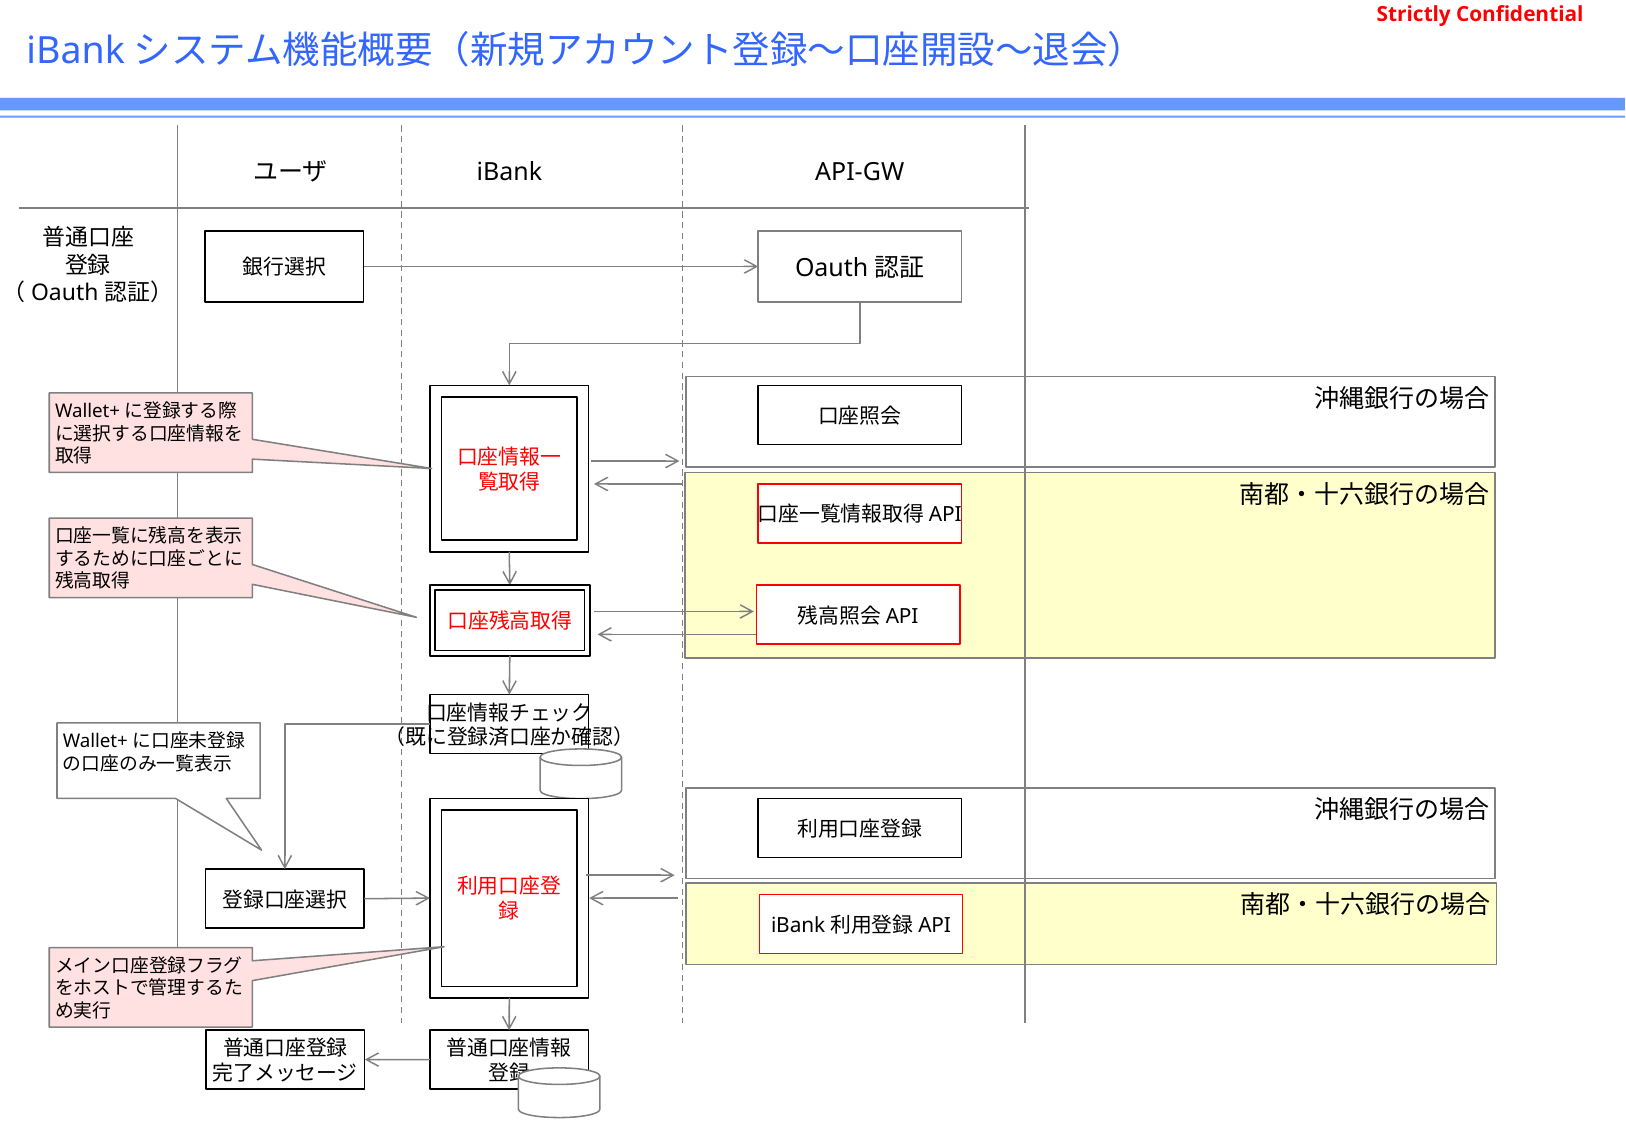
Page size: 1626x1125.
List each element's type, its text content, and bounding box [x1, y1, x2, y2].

text_box Wallet+に口座未登録の口座のみ一覧表示 [56, 722, 172, 799]
text_box 南都・十六銀行の場合 [686, 472, 1020, 658]
text_box 口座一覧に残高を表示するために口座ごとに残高取得 [182, 518, 396, 614]
title iBankシステム機能概要（新規アカウント登録～口座開設～退会） [11, 9, 1569, 87]
text_box API-GW [753, 140, 967, 200]
text_box Oauth認証 [758, 230, 962, 302]
text_box [518, 1067, 600, 1118]
text_box メイン口座登録フラグをホストで管理するため実行 [49, 947, 396, 1028]
text_box 口座情報一覧取得 [429, 385, 589, 552]
text_box 普通口座登録 完了メッセージ [205, 1030, 365, 1089]
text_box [284, 723, 431, 870]
text_box 口座一覧情報取得API [758, 483, 962, 543]
text_box 口座情報チェック （既に登録済口座か確認） [429, 694, 589, 754]
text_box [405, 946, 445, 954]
text_box [540, 748, 622, 799]
text_box 登録口座選択 [205, 869, 365, 929]
text_box 南都・十六銀行の場合 [1029, 882, 1497, 965]
text_box 口座照会 [758, 385, 962, 445]
text_box 南都・十六銀行の場合 [686, 882, 1020, 965]
text_box 利用口座登録 [429, 798, 589, 998]
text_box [642, 274, 727, 520]
text_box 沖縄銀行の場合 [1029, 376, 1496, 468]
text_box 沖縄銀行の場合 [732, 376, 1020, 468]
text_box 口座一覧に残高を表示するために口座ごとに残高取得 [49, 518, 172, 598]
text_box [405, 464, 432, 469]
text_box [642, 168, 727, 265]
text_box 口座残高取得 [429, 585, 590, 656]
text_box 銀行選択 [204, 230, 364, 302]
text_box Wallet+に登録する際に選択する口座情報を取得 [49, 392, 172, 473]
text_box 利用口座登録 [758, 798, 962, 858]
text_box ユーザ [184, 140, 396, 200]
text_box iBank利用登録API [759, 894, 963, 954]
text_box 普通口座情報 登録 [429, 1030, 589, 1090]
text_box Wallet+に登録する際に選択する口座情報を取得 [182, 392, 396, 473]
text_box 普通口座 登録 （Oauth認証） [8, 234, 168, 294]
text_box 南都・十六銀行の場合 [1029, 472, 1496, 658]
text_box 残高照会API [756, 585, 960, 645]
text_box 沖縄銀行の場合 [686, 787, 1020, 879]
text_box Wallet+に口座未登録の口座のみ一覧表示 [182, 722, 262, 851]
text_box iBank [405, 140, 616, 200]
text_box 沖縄銀行の場合 [1029, 787, 1496, 879]
